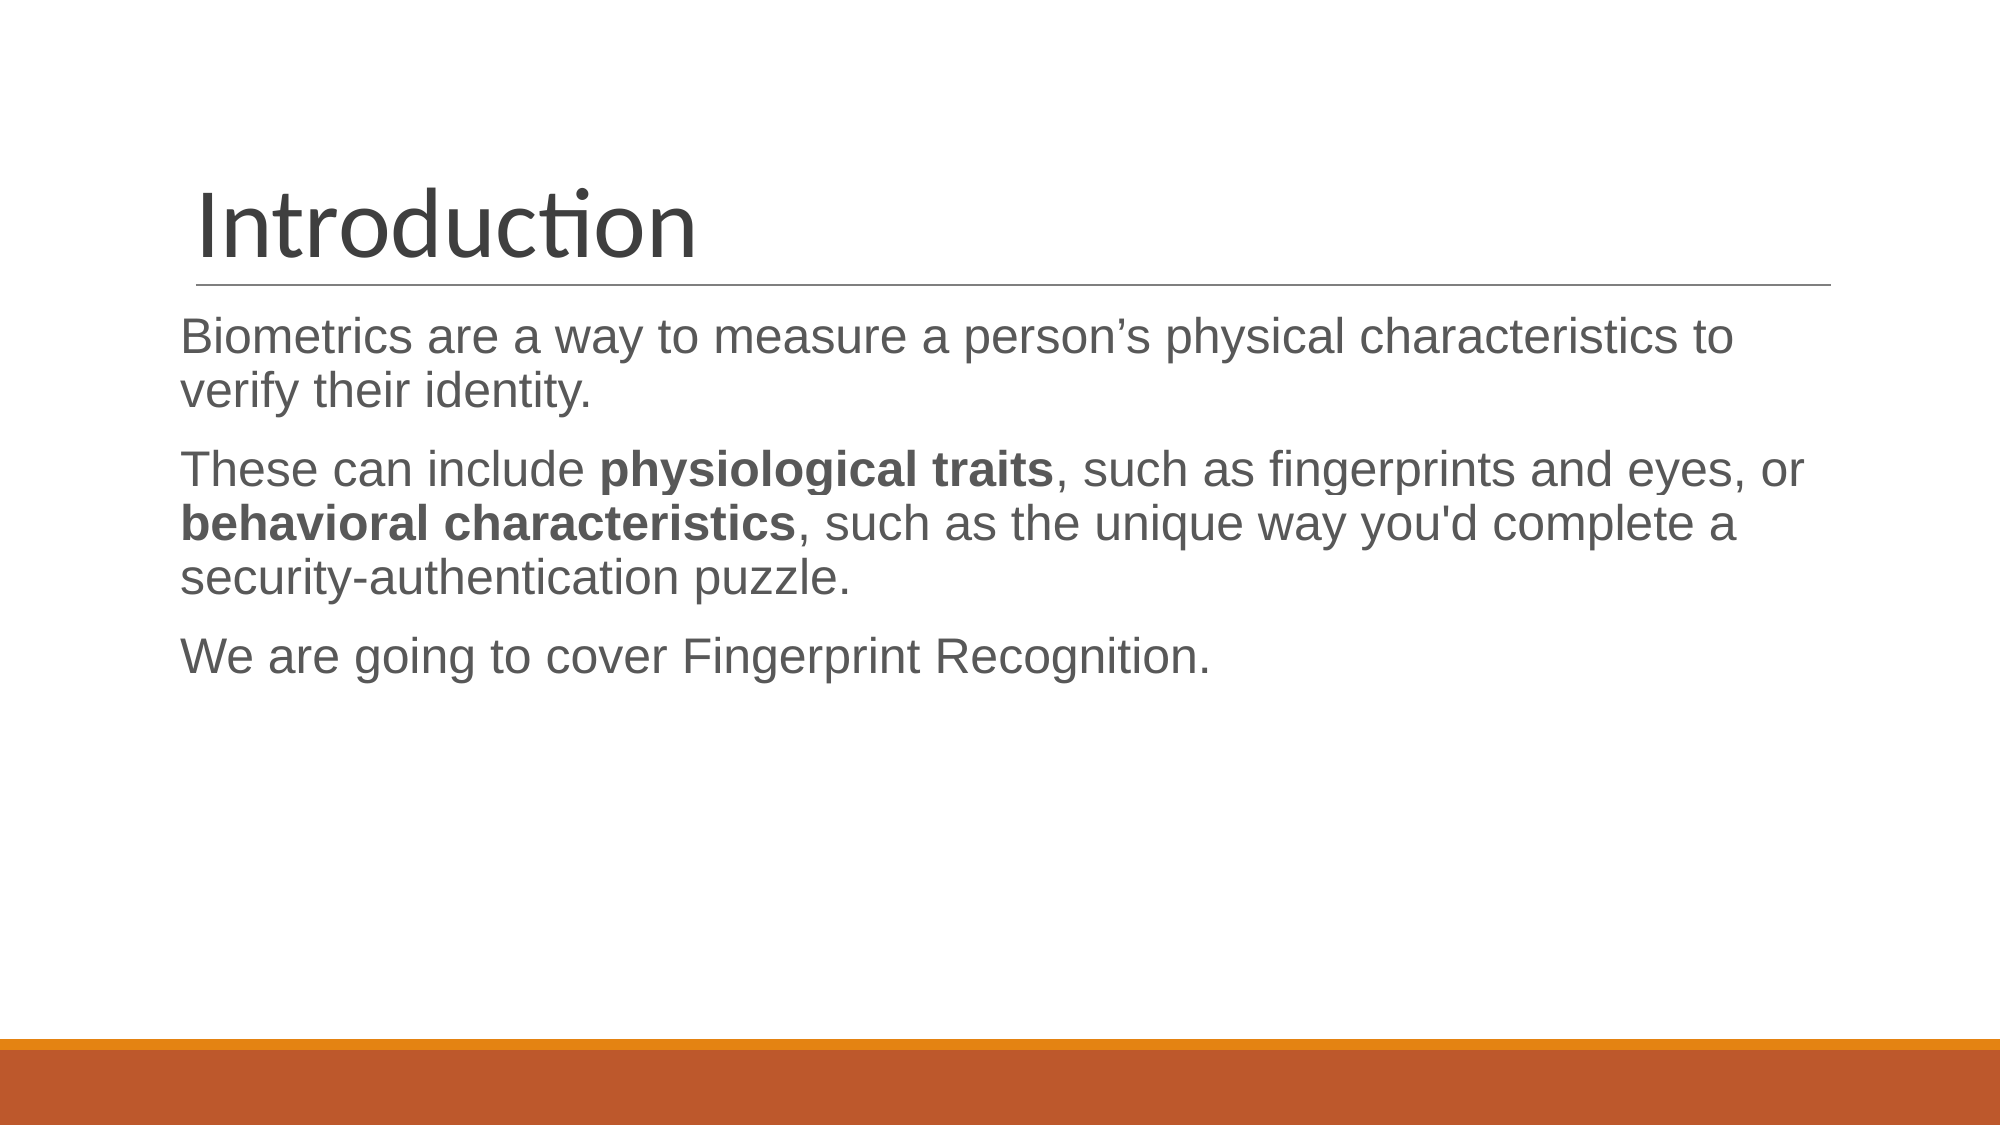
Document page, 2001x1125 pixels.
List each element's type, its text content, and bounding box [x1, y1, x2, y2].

title Introduction [180, 47, 1830, 285]
list Biometrics are a way to measure a person’s physical characteristics to verify their identity. These can include physiological traits, such as fingerprints and eyes, or behavioral characteristics, such as the unique way you'd complete a security-authentication puzzle. We are going to cover Fingerprint Recognition. [180, 302, 1830, 963]
